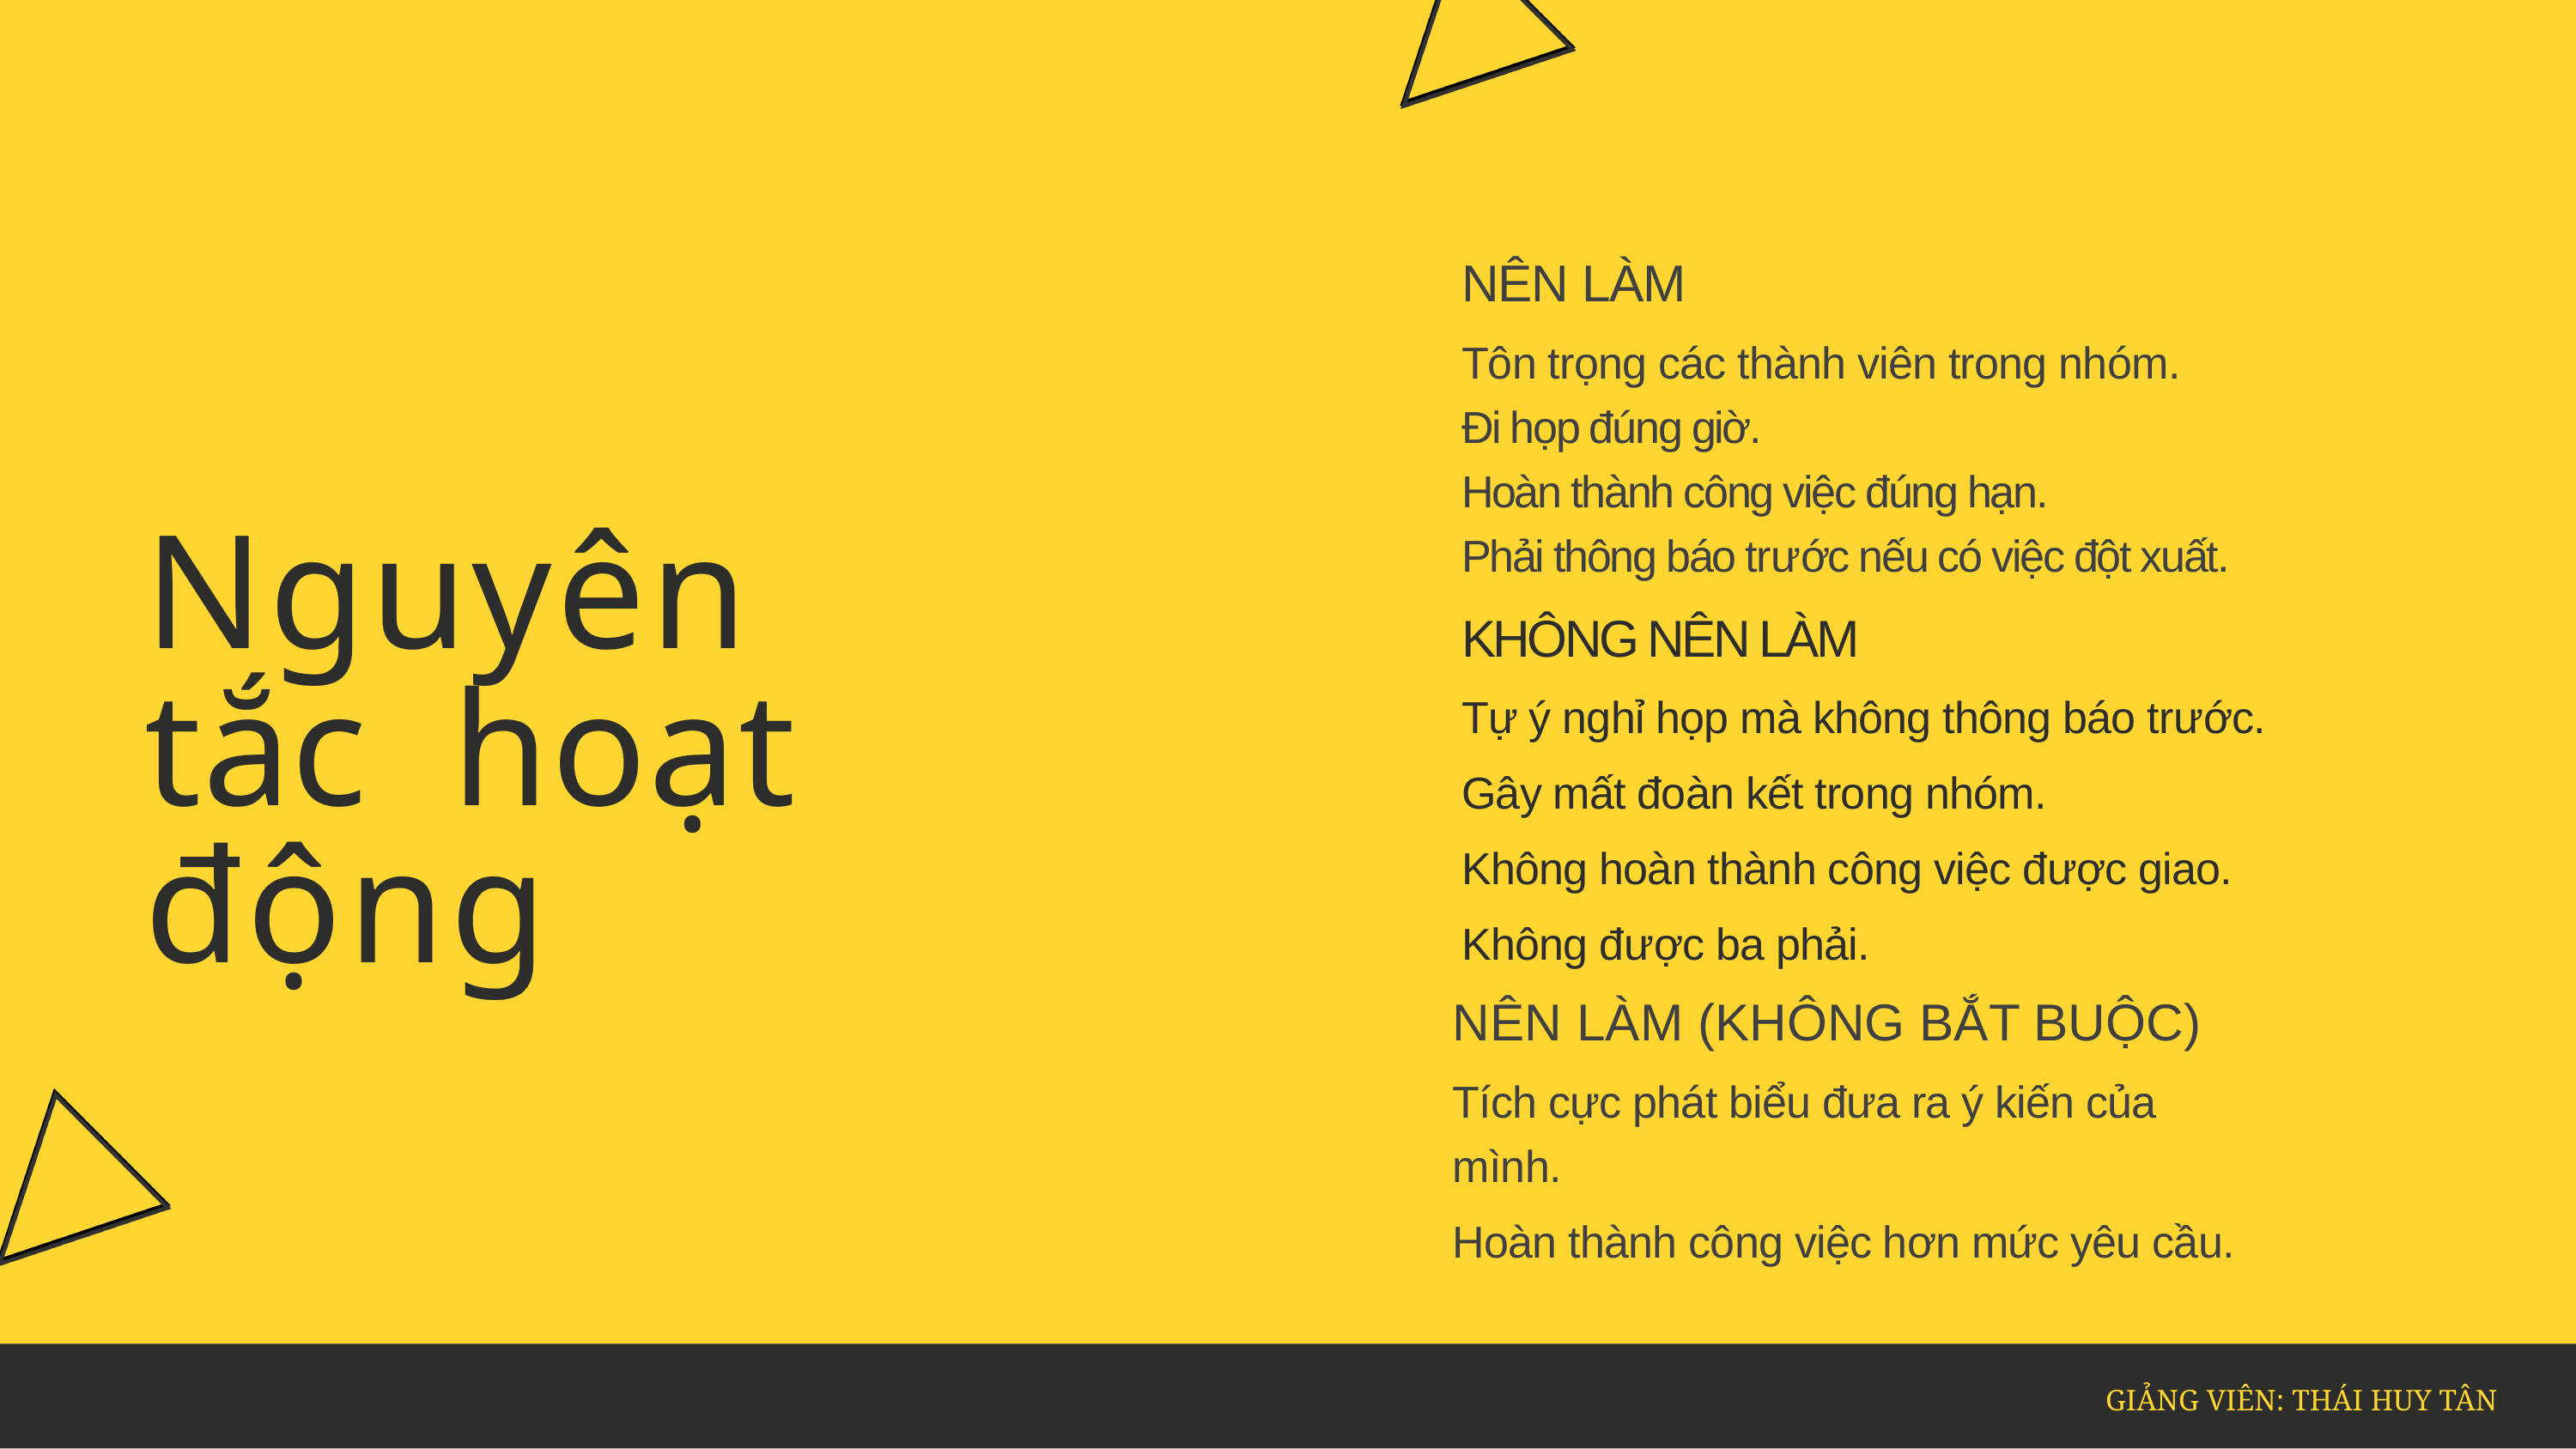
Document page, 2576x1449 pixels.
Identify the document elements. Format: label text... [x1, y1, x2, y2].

text_box GIẢNG VIÊN: THÁI HUY TÂN [2104, 1382, 2530, 1417]
text_box [0, 1088, 172, 1325]
text_box NÊN LÀM (KHÔNG BẮT BUỘC) Tích cực phát biểu đưa ra ý kiến của mình. Hoàn thành công việc hơn mức yêu cầu. [1437, 983, 2262, 1313]
text_box KHÔNG NÊN LÀM Tự ý nghỉ họp mà không thông báo trước. Gây mất đoàn kết trong nhóm. Không hoàn thành công việc được giao. Không được ba phải. [1460, 578, 2317, 1031]
text_box [466, 994, 519, 999]
title NÊN LÀM Tôn trọng các thành viên trong nhóm. Đi họp đúng giờ. Hoàn thành công việc đúng hạn. Phải thông báo trước nếu có việc đột xuất. [1460, 223, 2317, 578]
text_box [0, 1343, 2576, 1449]
text_box [1340, 0, 1577, 167]
text_box Nguyên tắc hoạt động [143, 489, 964, 994]
